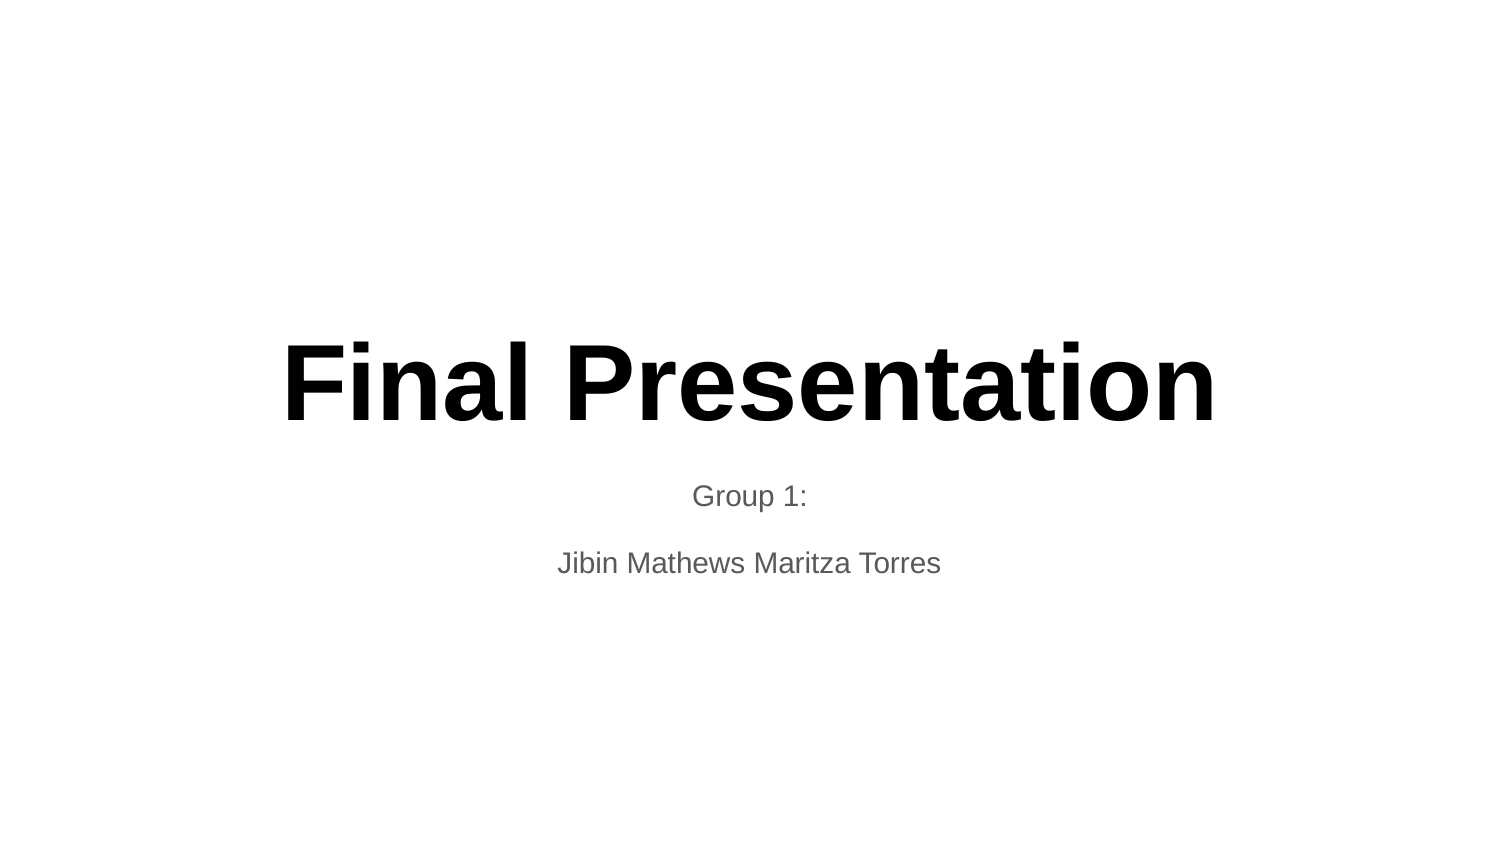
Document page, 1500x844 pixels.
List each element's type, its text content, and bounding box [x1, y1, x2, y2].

subtitle Group 1: Jibin Mathews Maritza Torres [51, 464, 1449, 595]
title Final Presentation [51, 122, 1449, 459]
